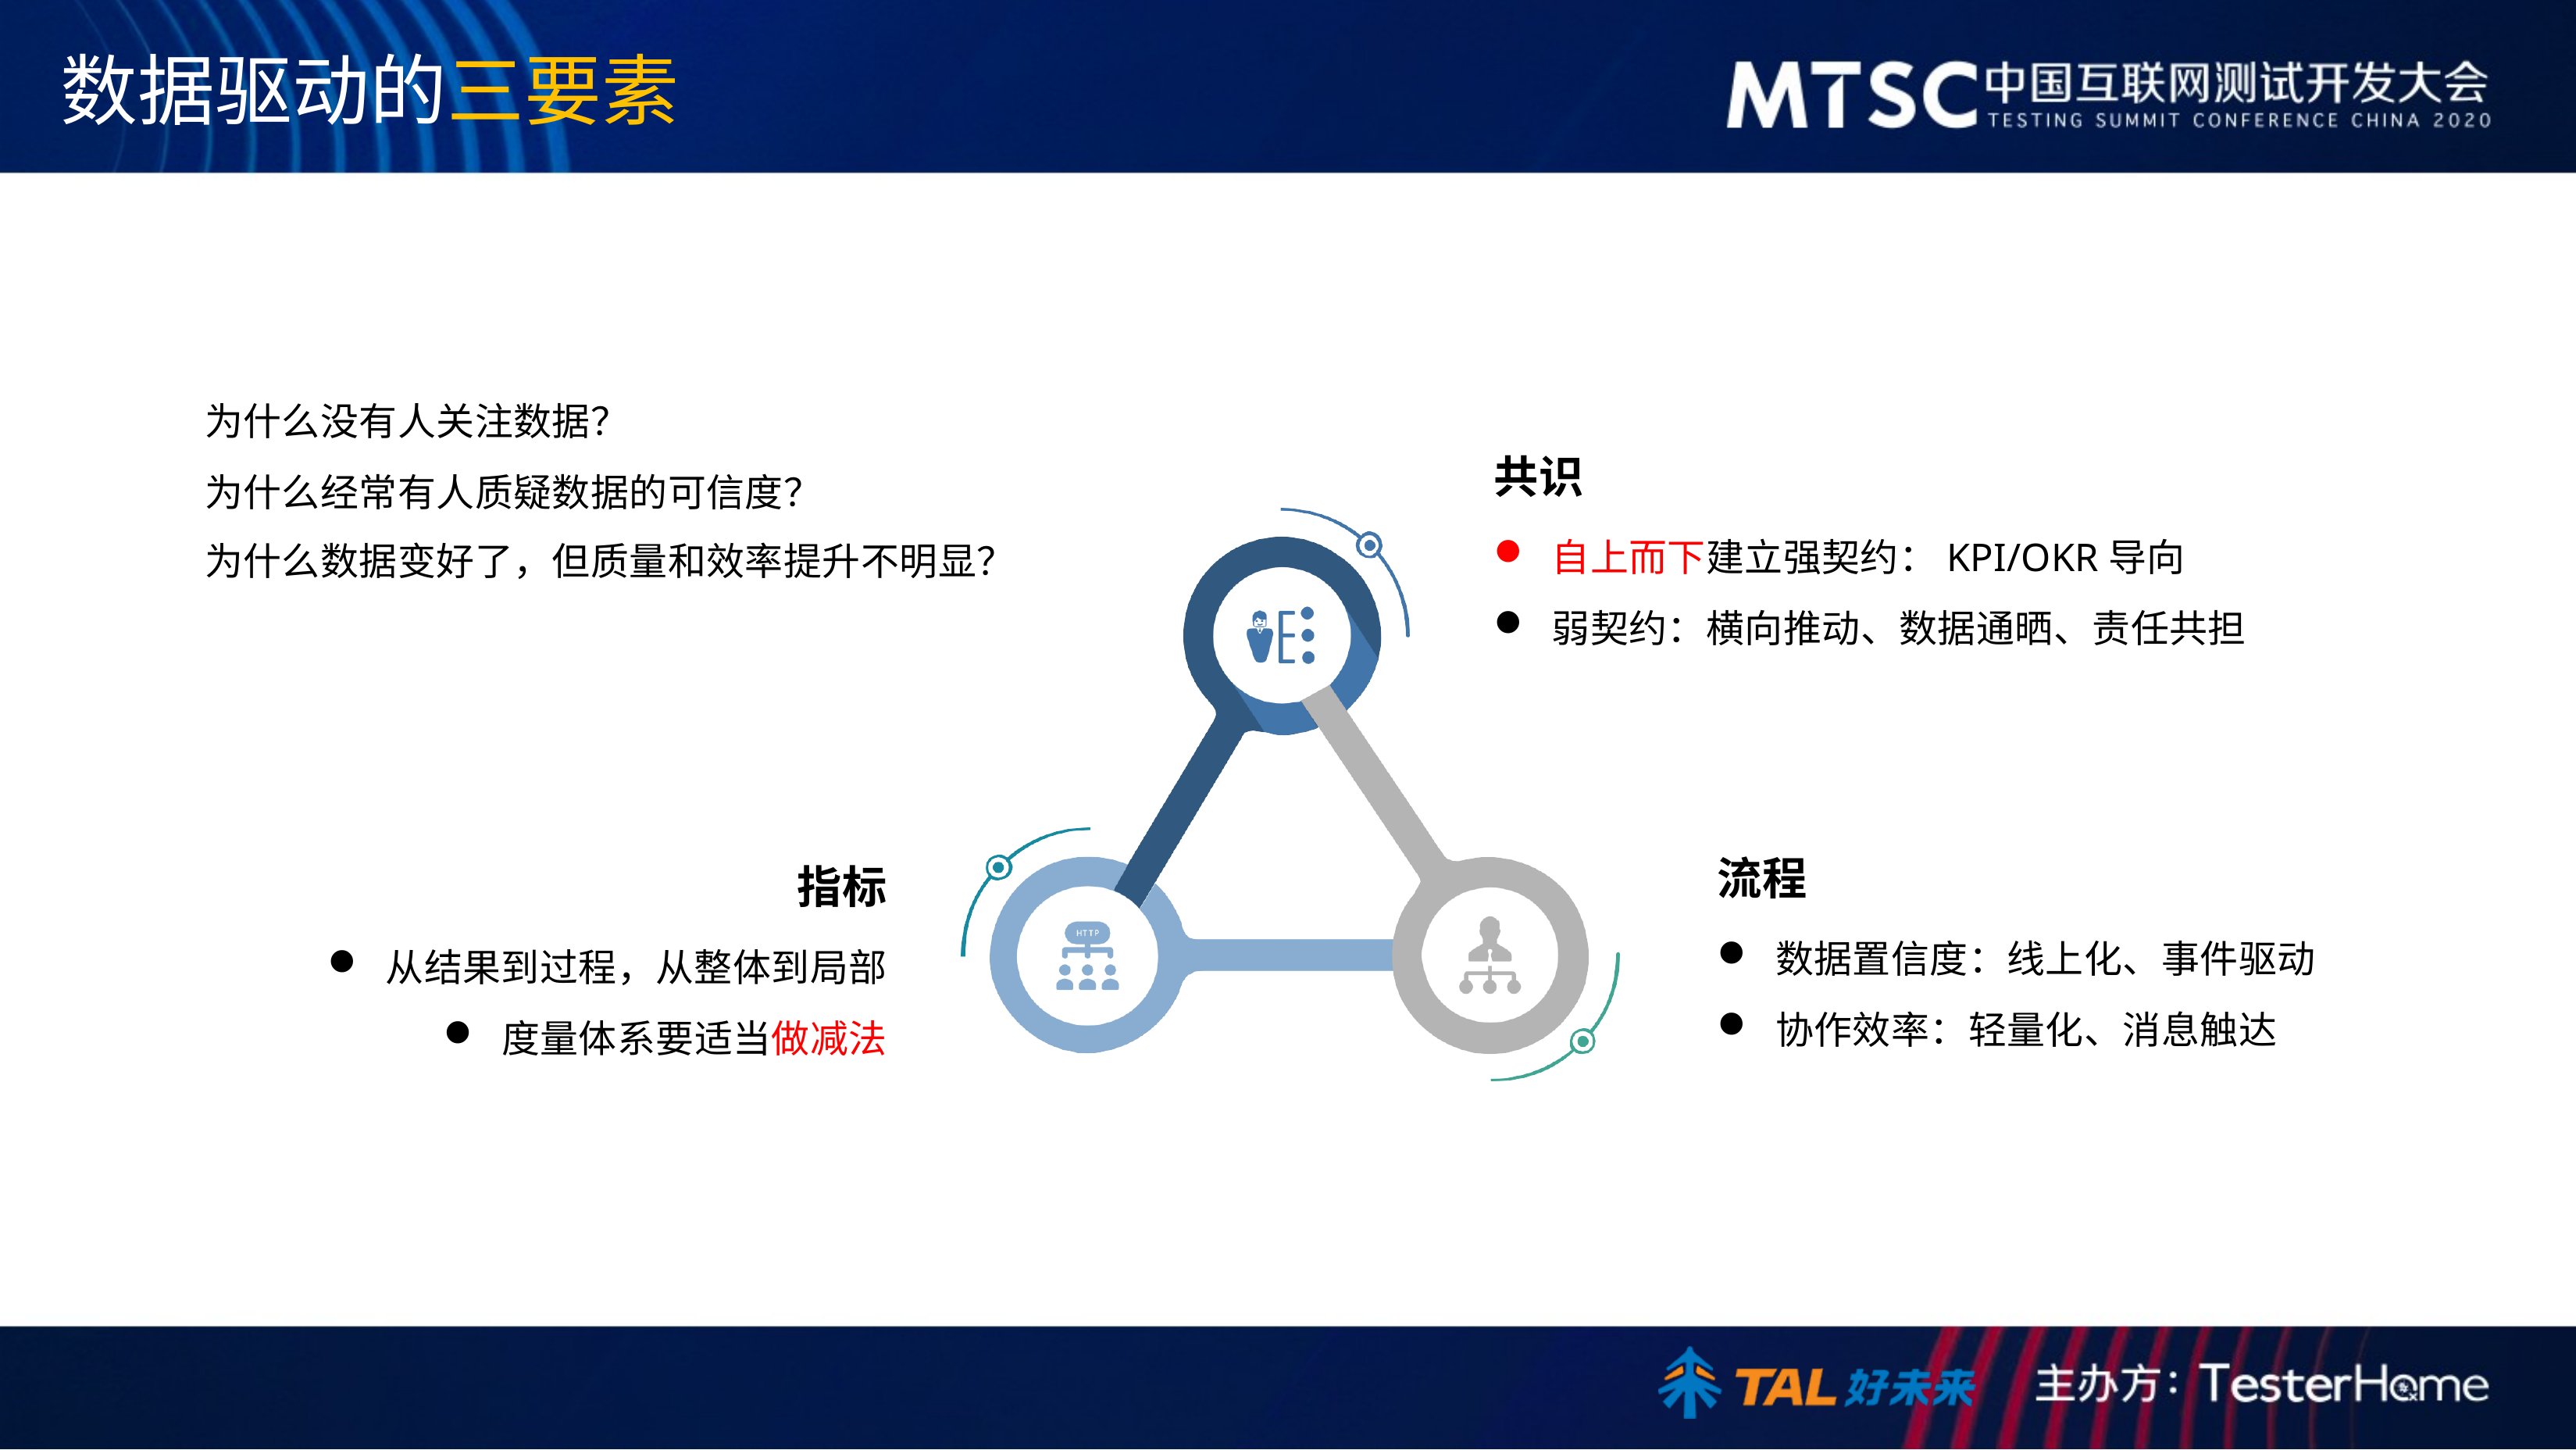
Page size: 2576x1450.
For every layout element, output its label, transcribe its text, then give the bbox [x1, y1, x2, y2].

text_box 为什么没有人关注数据？ 为什么经常有人质疑数据的可信度？ 为什么数据变好了，但质量和效率提升不明显？ [203, 371, 1019, 584]
text_box 流程 数据置信度：线上化、事件驱动 协作效率：轻量化、消息触达 [1715, 848, 2318, 1052]
picture [0, 0, 2576, 1449]
text_box 共识 自上而下建立强契约：KPI/OKR导向 弱契约：横向推动、数据通晒、责任共担 [1492, 446, 2250, 651]
text_box 指标 从结果到过程，从整体到局部 度量体系要适当做减法 [324, 856, 888, 1061]
title 数据驱动的三要素 [59, 40, 681, 284]
